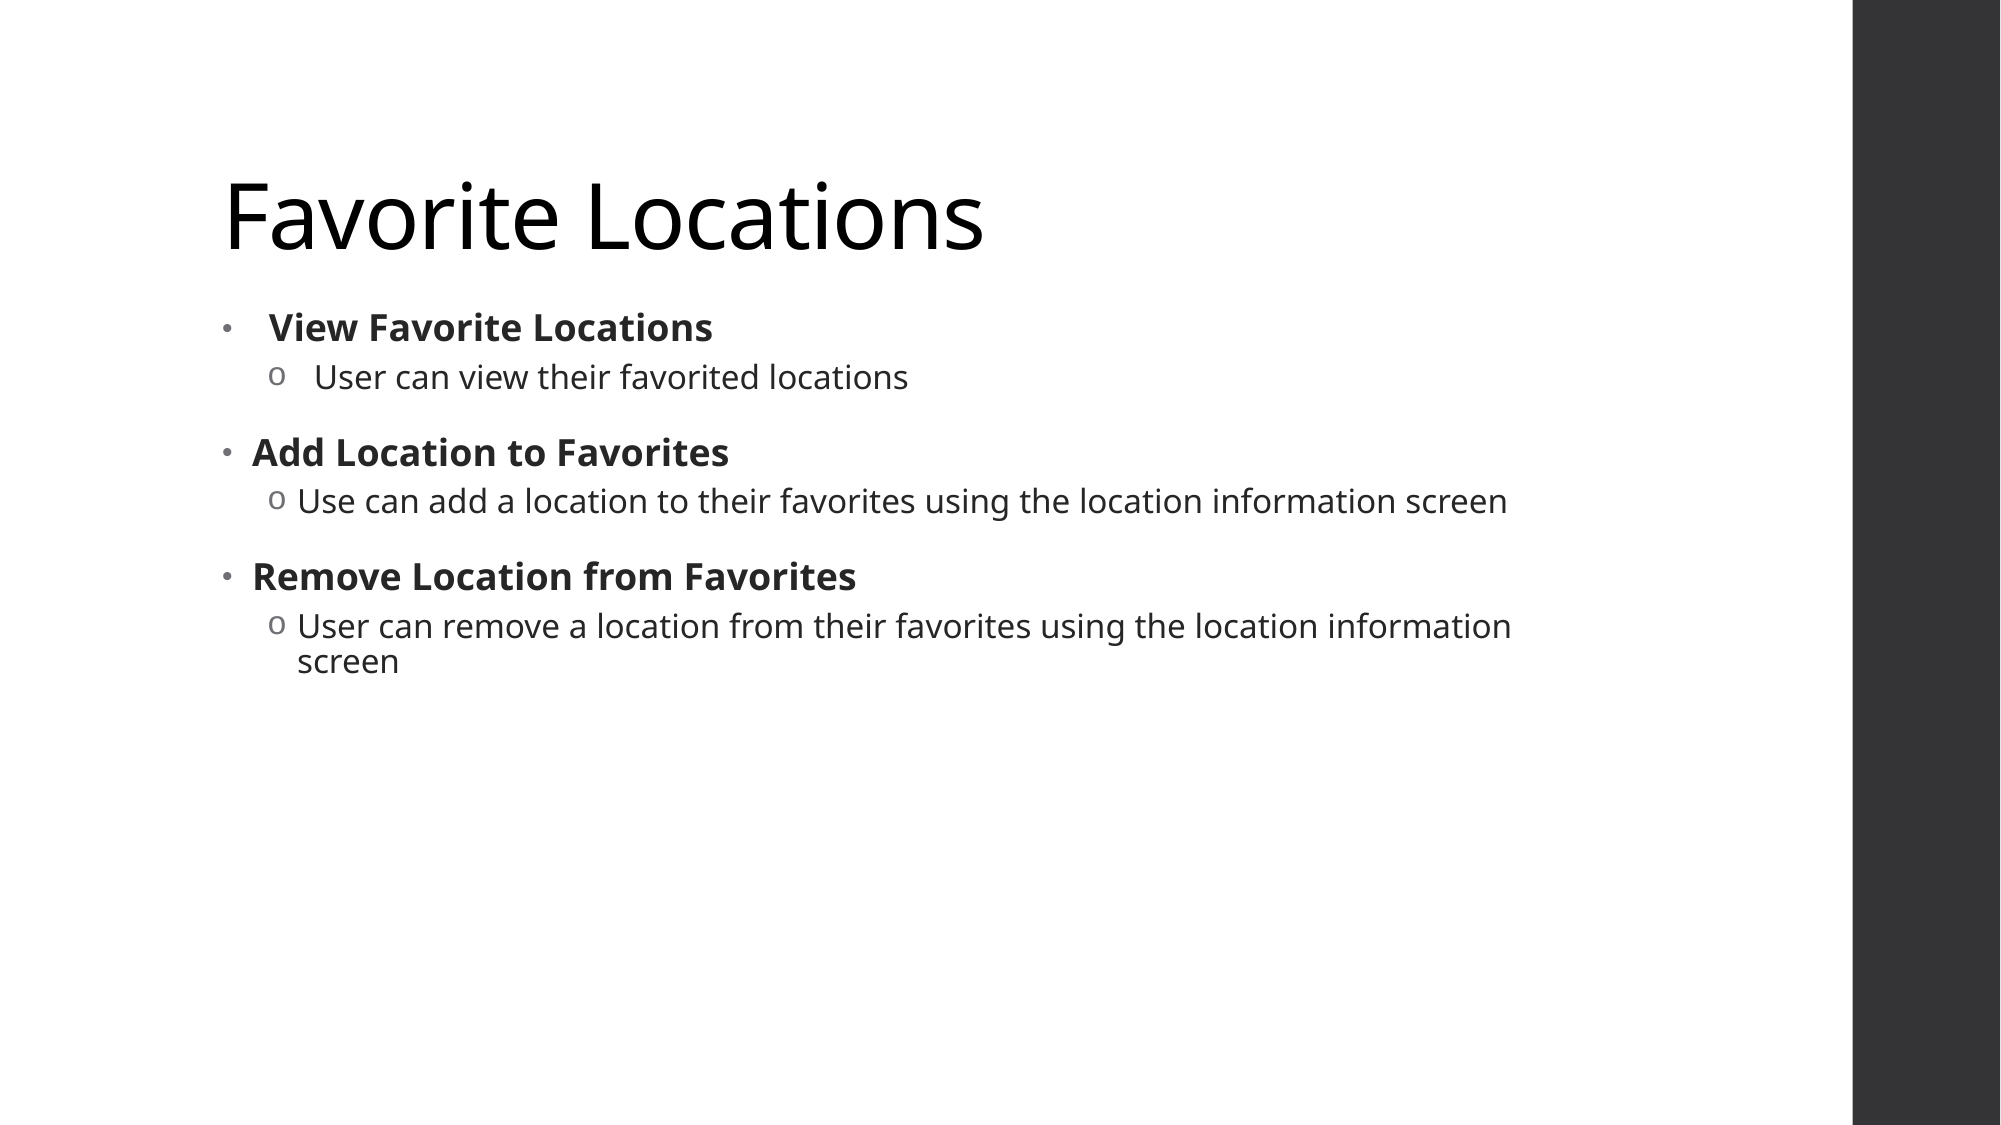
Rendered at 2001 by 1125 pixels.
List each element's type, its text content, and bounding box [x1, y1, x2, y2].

list View Favorite Locations User can view their favorited locations Add Location to Favorites Use can add a location to their favorites using the location information screen Remove Location from Favorites User can remove a location from their favorites using the location information screen [206, 299, 1617, 1014]
title Favorite Locations [206, 60, 1797, 278]
